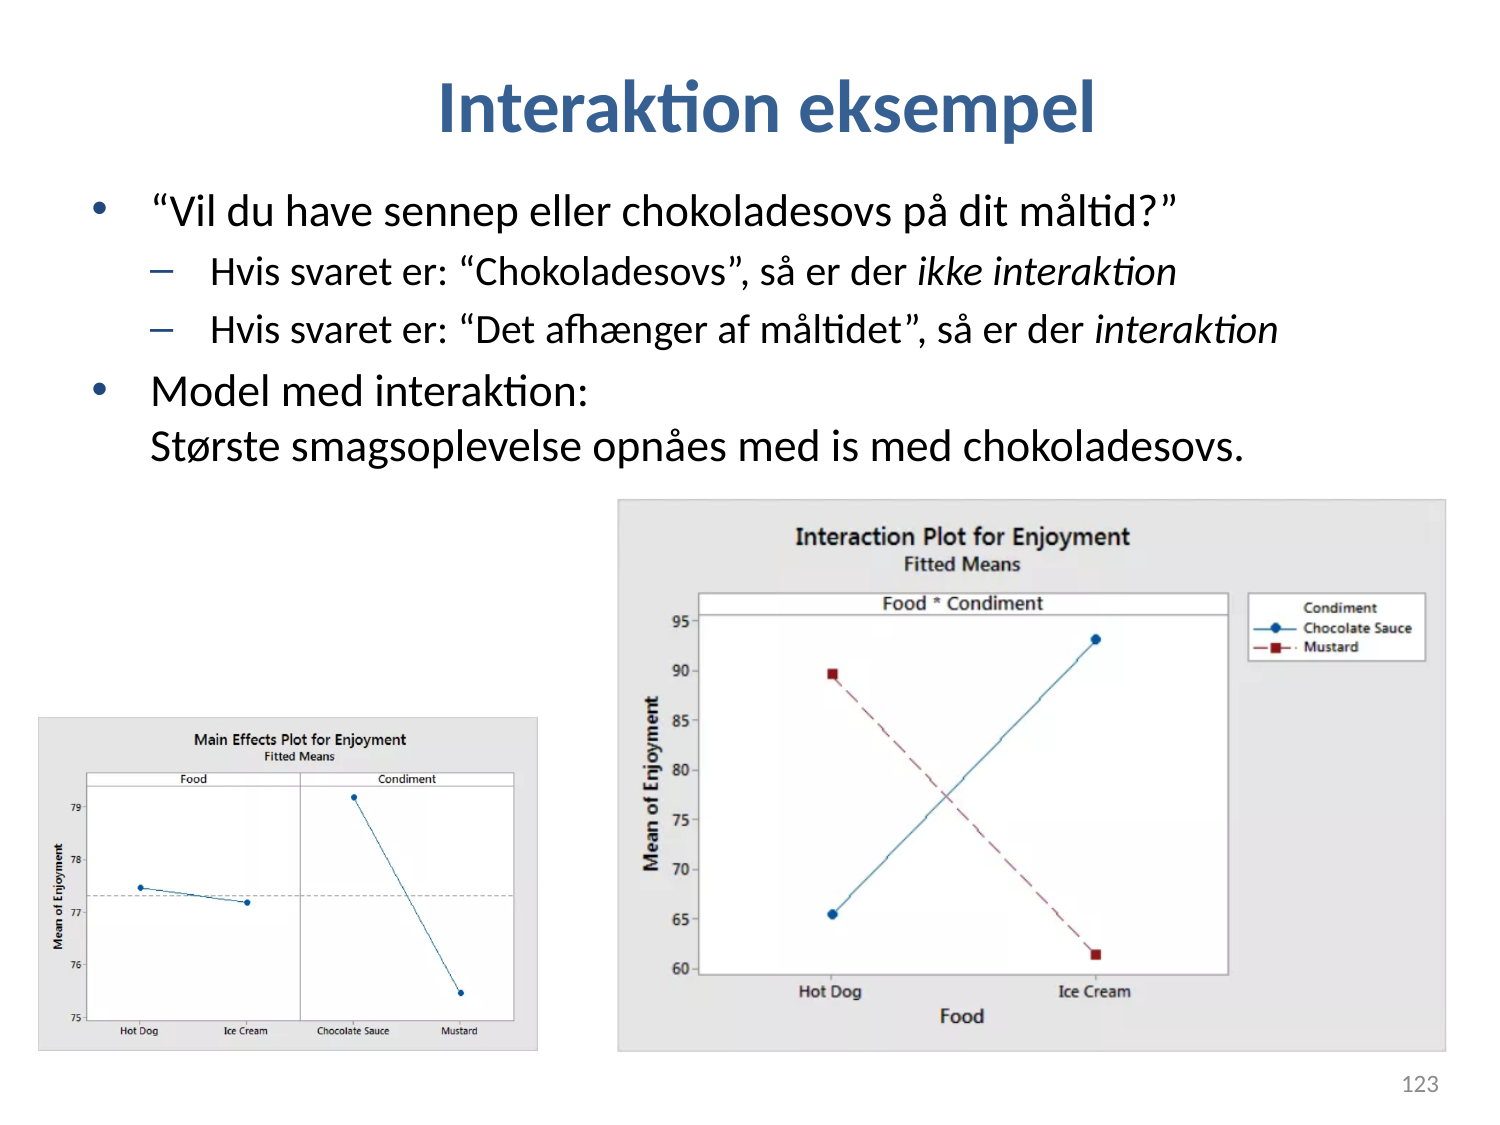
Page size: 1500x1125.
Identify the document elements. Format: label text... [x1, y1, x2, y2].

title Interaktion eksempel [76, 45, 1459, 161]
picture [29, 711, 546, 1057]
slide_number 123 [1104, 1068, 1455, 1107]
picture [606, 491, 1459, 1060]
